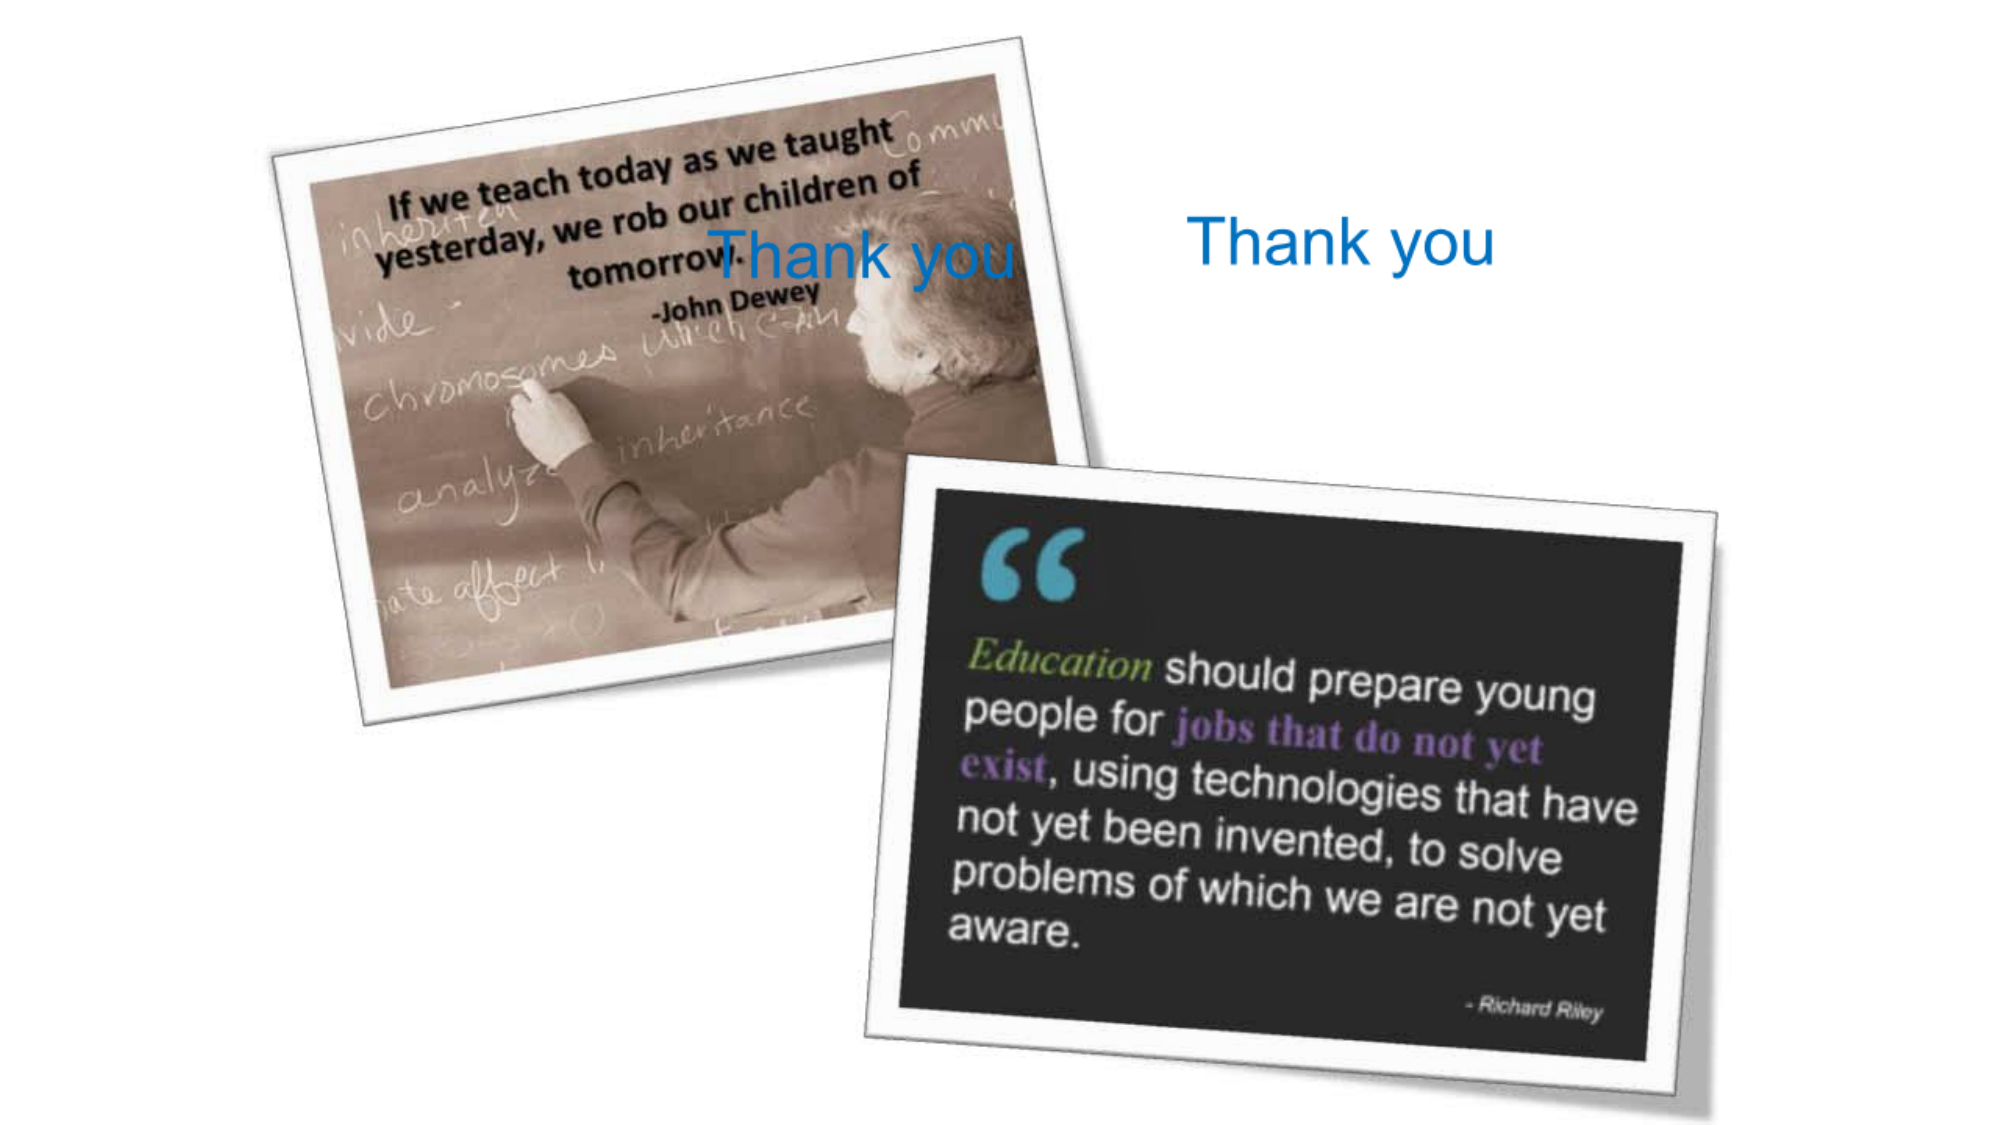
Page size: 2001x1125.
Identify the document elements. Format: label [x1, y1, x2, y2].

picture [250, 0, 1750, 1125]
